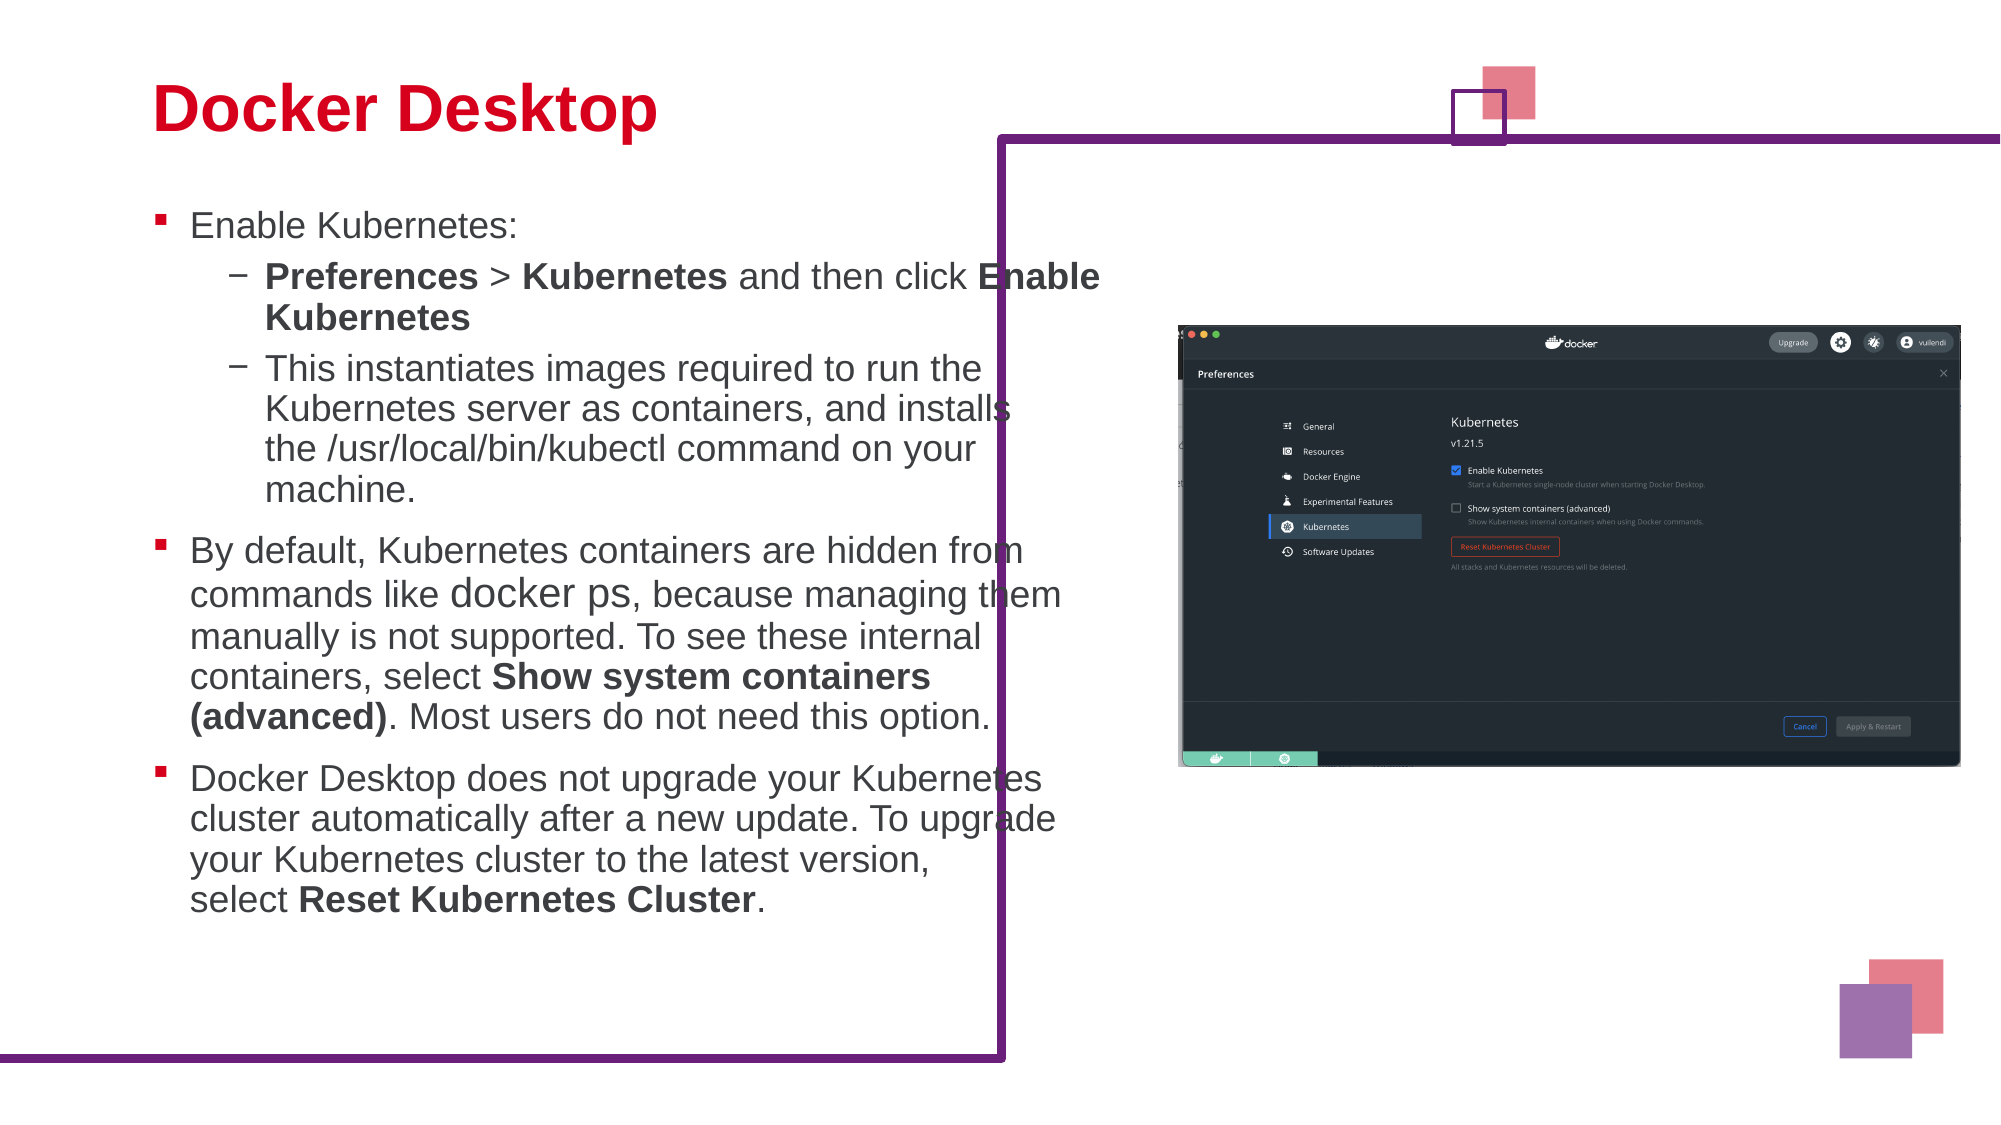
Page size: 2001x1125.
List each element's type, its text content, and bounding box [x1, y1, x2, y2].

title Docker Desktop [137, 66, 1131, 155]
list Enable Kubernetes: Preferences > Kubernetes and then click Enable Kubernetes This instantiates images required to run the Kubernetes server as containers, and installs the /usr/local/bin/kubectl command on your machine. By default, Kubernetes containers are hidden from commands like docker ps, because managing them manually is not supported. To see these internal containers, select Show system containers (advanced). Most users do not need this option. Docker Desktop does not upgrade your Kubernetes cluster automatically after a new update. To upgrade your Kubernetes cluster to the latest version, select Reset Kubernetes Cluster. [137, 198, 1131, 959]
picture [1178, 324, 1961, 768]
